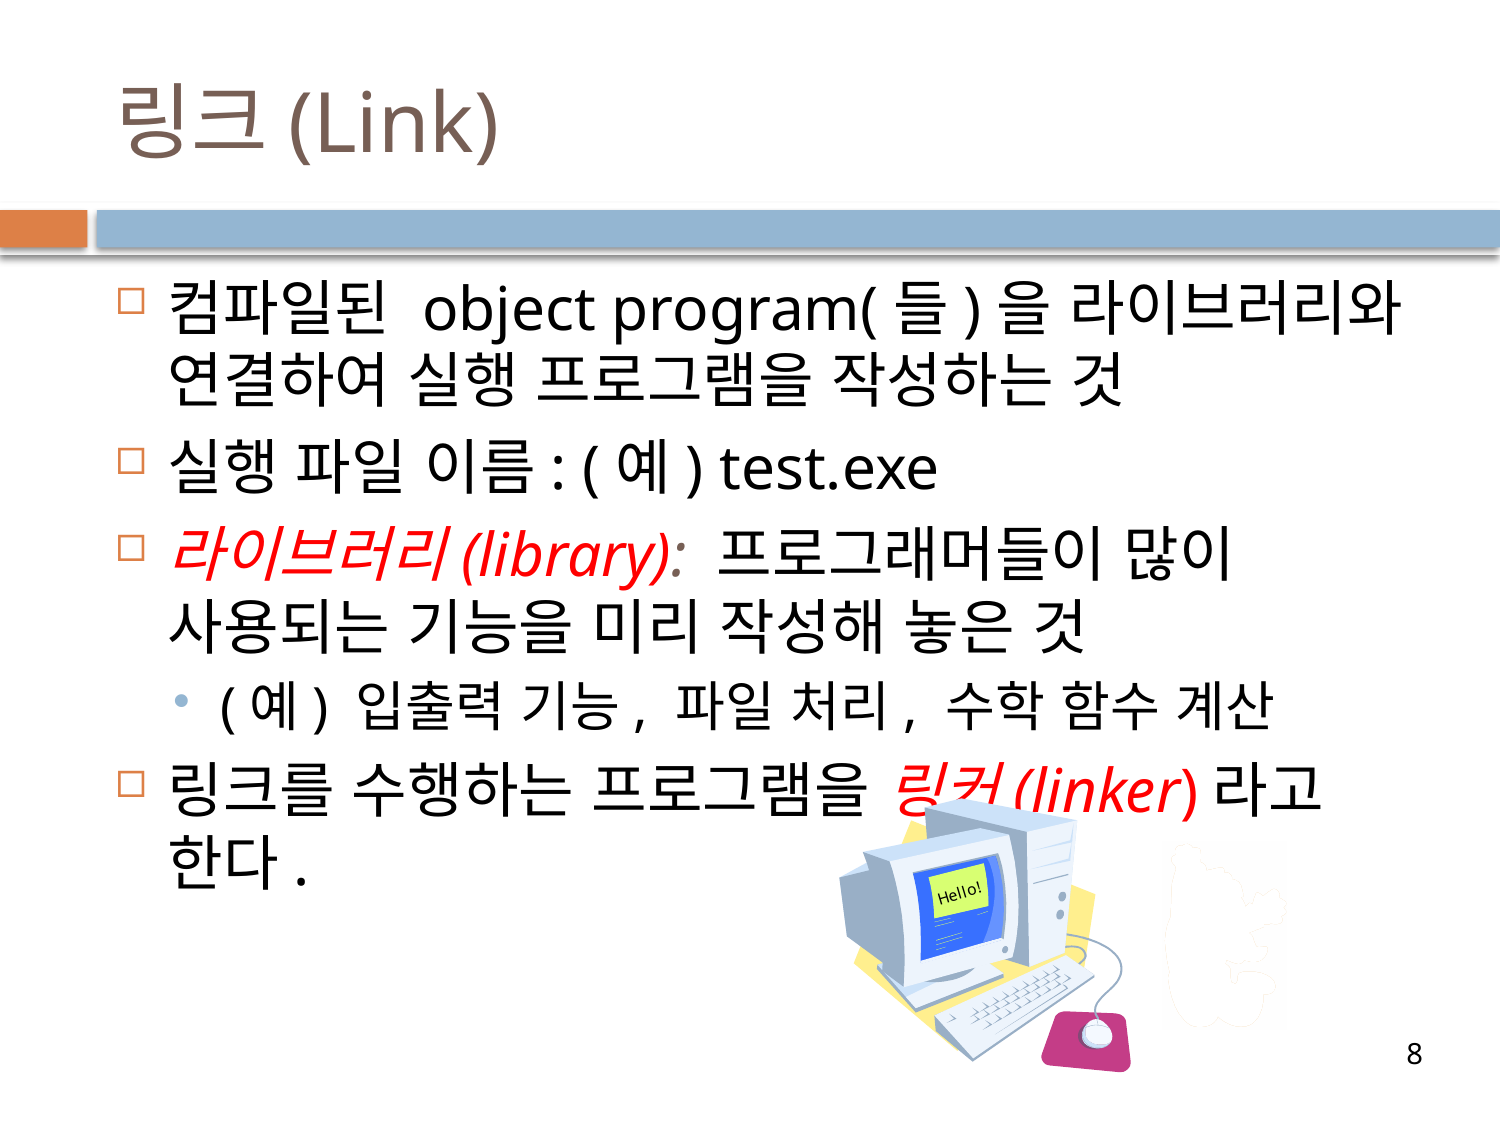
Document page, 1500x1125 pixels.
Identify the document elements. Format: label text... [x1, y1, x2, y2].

list 컴파일된 object program(들)을 라이브러리와 연결하여 실행 프로그램을 작성하는 것 실행 파일 이름: (예) test.exe 라이브러리(library): 프로그래머들이 많이 사용되는 기능을 미리 작성해 놓은 것 (예) 입출력 기능, 파일 처리, 수학 함수 계산 링크를 수행하는 프로그램을 링커(linker)라고 한다. [100, 413, 1438, 1005]
picture [838, 797, 1287, 1074]
list 컴파일된 object program(들)을 라이브러리와 연결하여 실행 프로그램을 작성하는 것 실행 파일 이름: (예) test.exe 라이브러리(library): 프로그래머들이 많이 사용되는 기능을 미리 작성해 놓은 것 (예) 입출력 기능, 파일 처리, 수학 함수 계산 링크를 수행하는 프로그램을 링커(linker)라고 한다. [100, 262, 1438, 412]
title 링크(Link) [100, 37, 1438, 200]
slide_number 8 [1282, 1024, 1438, 1085]
